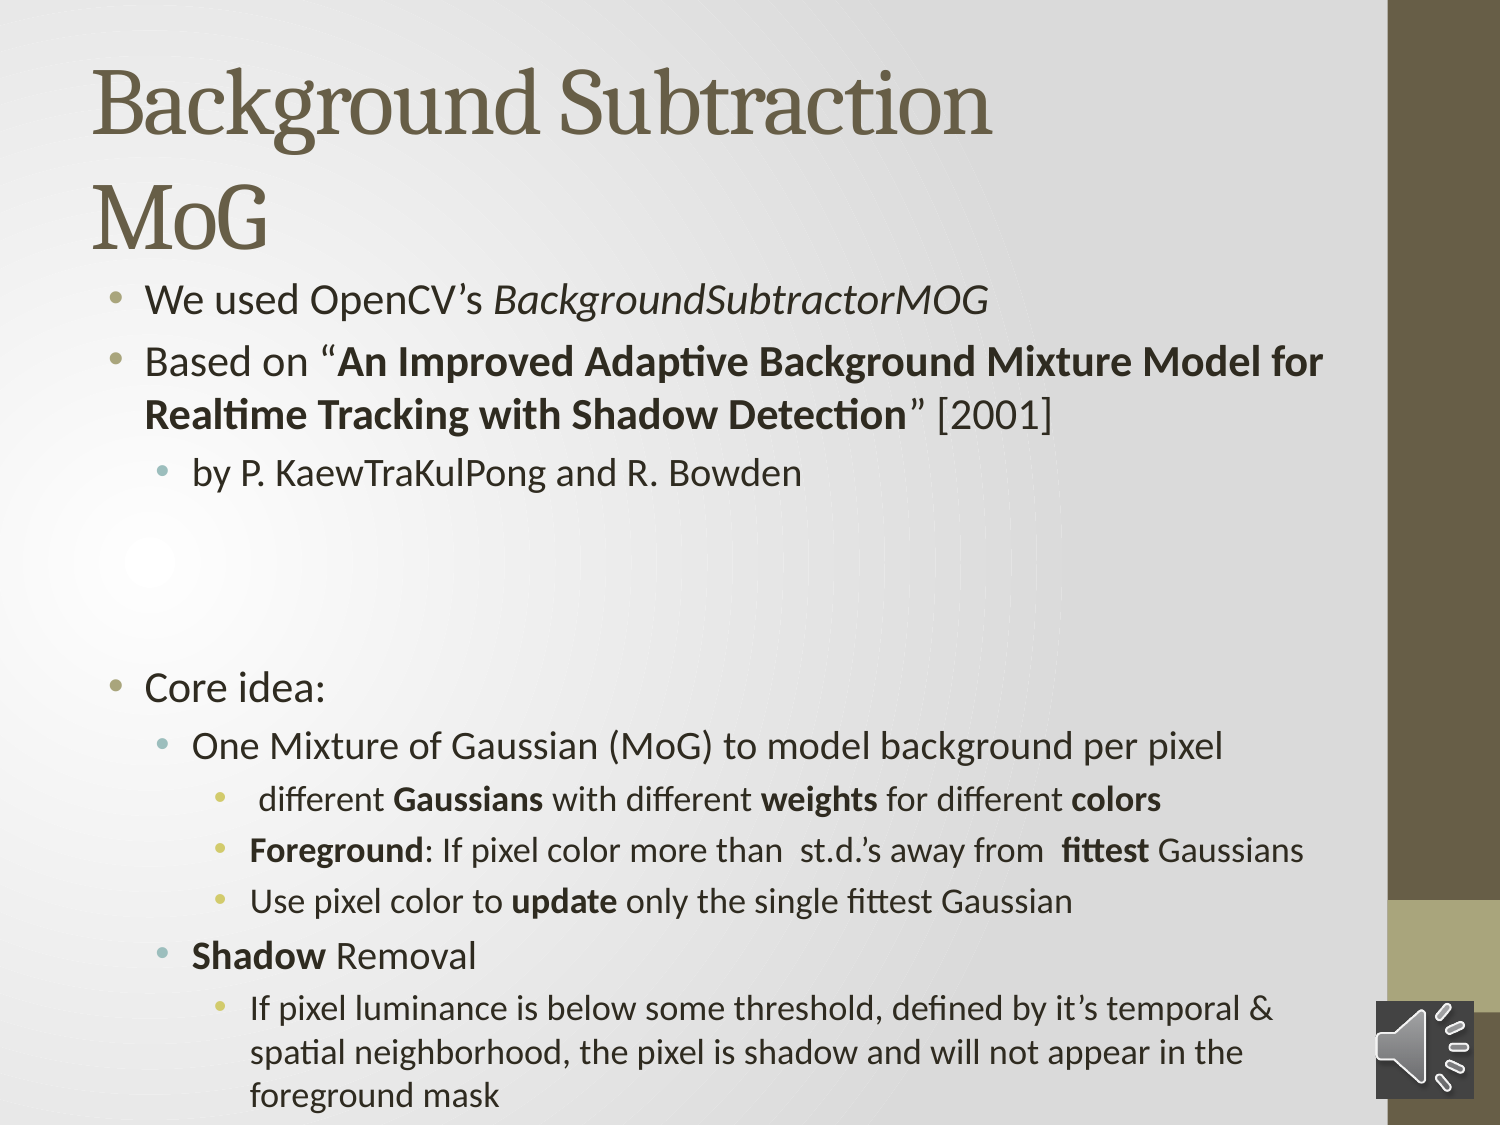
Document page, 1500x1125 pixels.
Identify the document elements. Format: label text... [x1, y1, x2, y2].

title Background Subtraction MoG [75, 45, 1325, 263]
picture [1374, 999, 1476, 1101]
